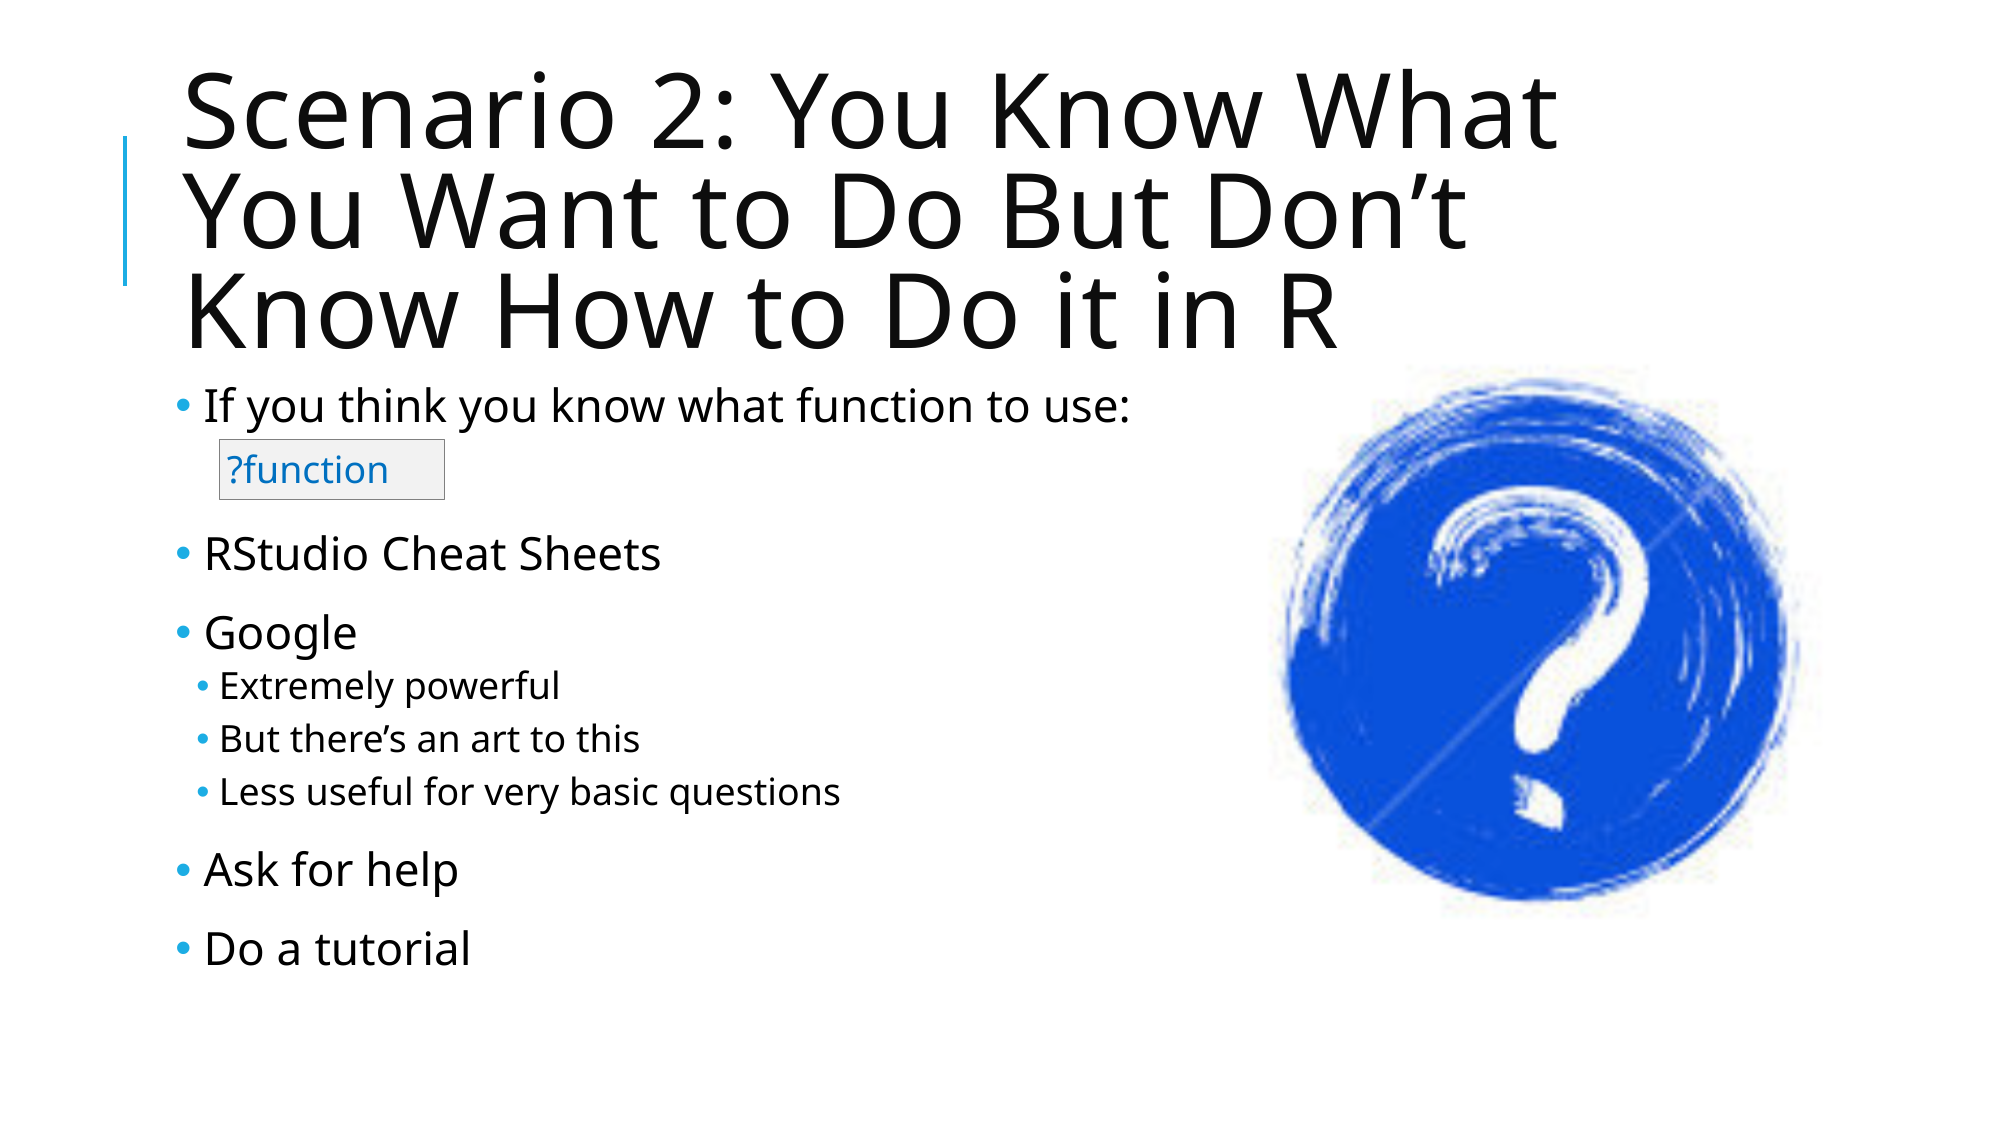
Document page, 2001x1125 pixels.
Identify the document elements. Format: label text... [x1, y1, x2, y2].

picture [1264, 357, 1834, 929]
title Scenario 2: You Know What You Want to Do But Don’t Know How to Do it in R [168, 96, 1763, 342]
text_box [211, 438, 453, 500]
list If you think you know what function to use: RStudio Cheat Sheets Google Extremely powerful But there’s an art to this Less useful for very basic questions Ask for help Do a tutorial [168, 375, 1763, 1035]
